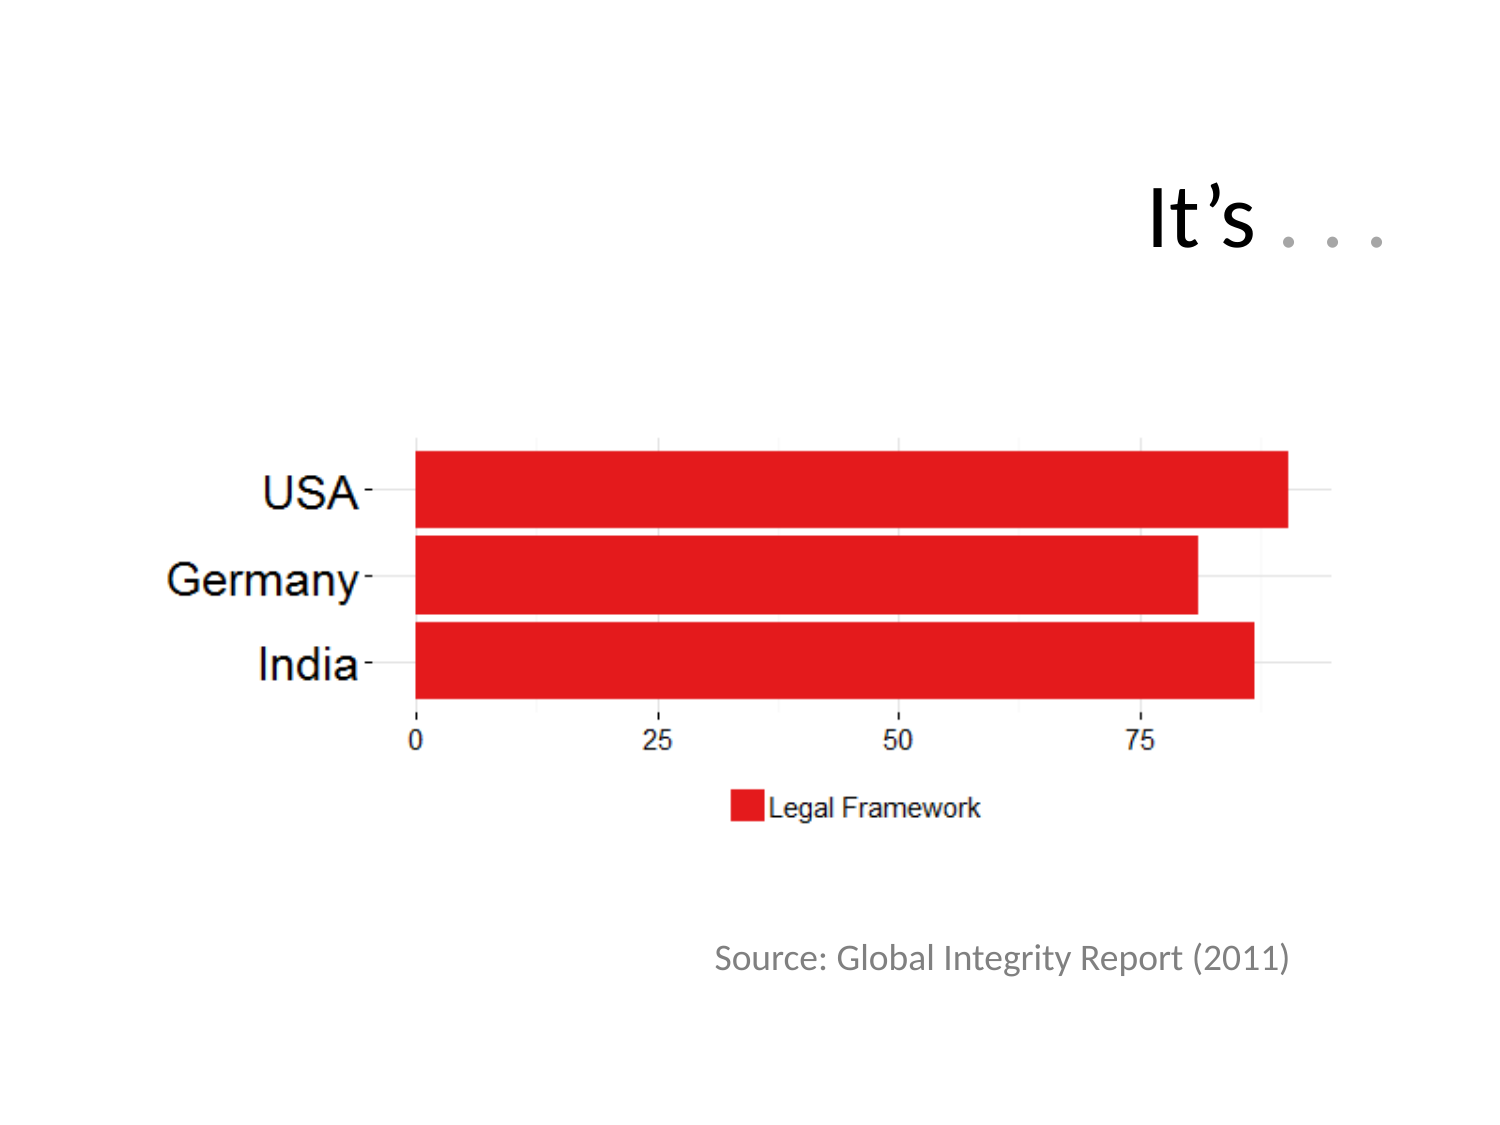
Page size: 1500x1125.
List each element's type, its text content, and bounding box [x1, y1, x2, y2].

text_box Source: Global Integrity Report (2011) [699, 925, 1313, 986]
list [140, 412, 1360, 863]
title It’s . . . [75, 99, 1425, 350]
